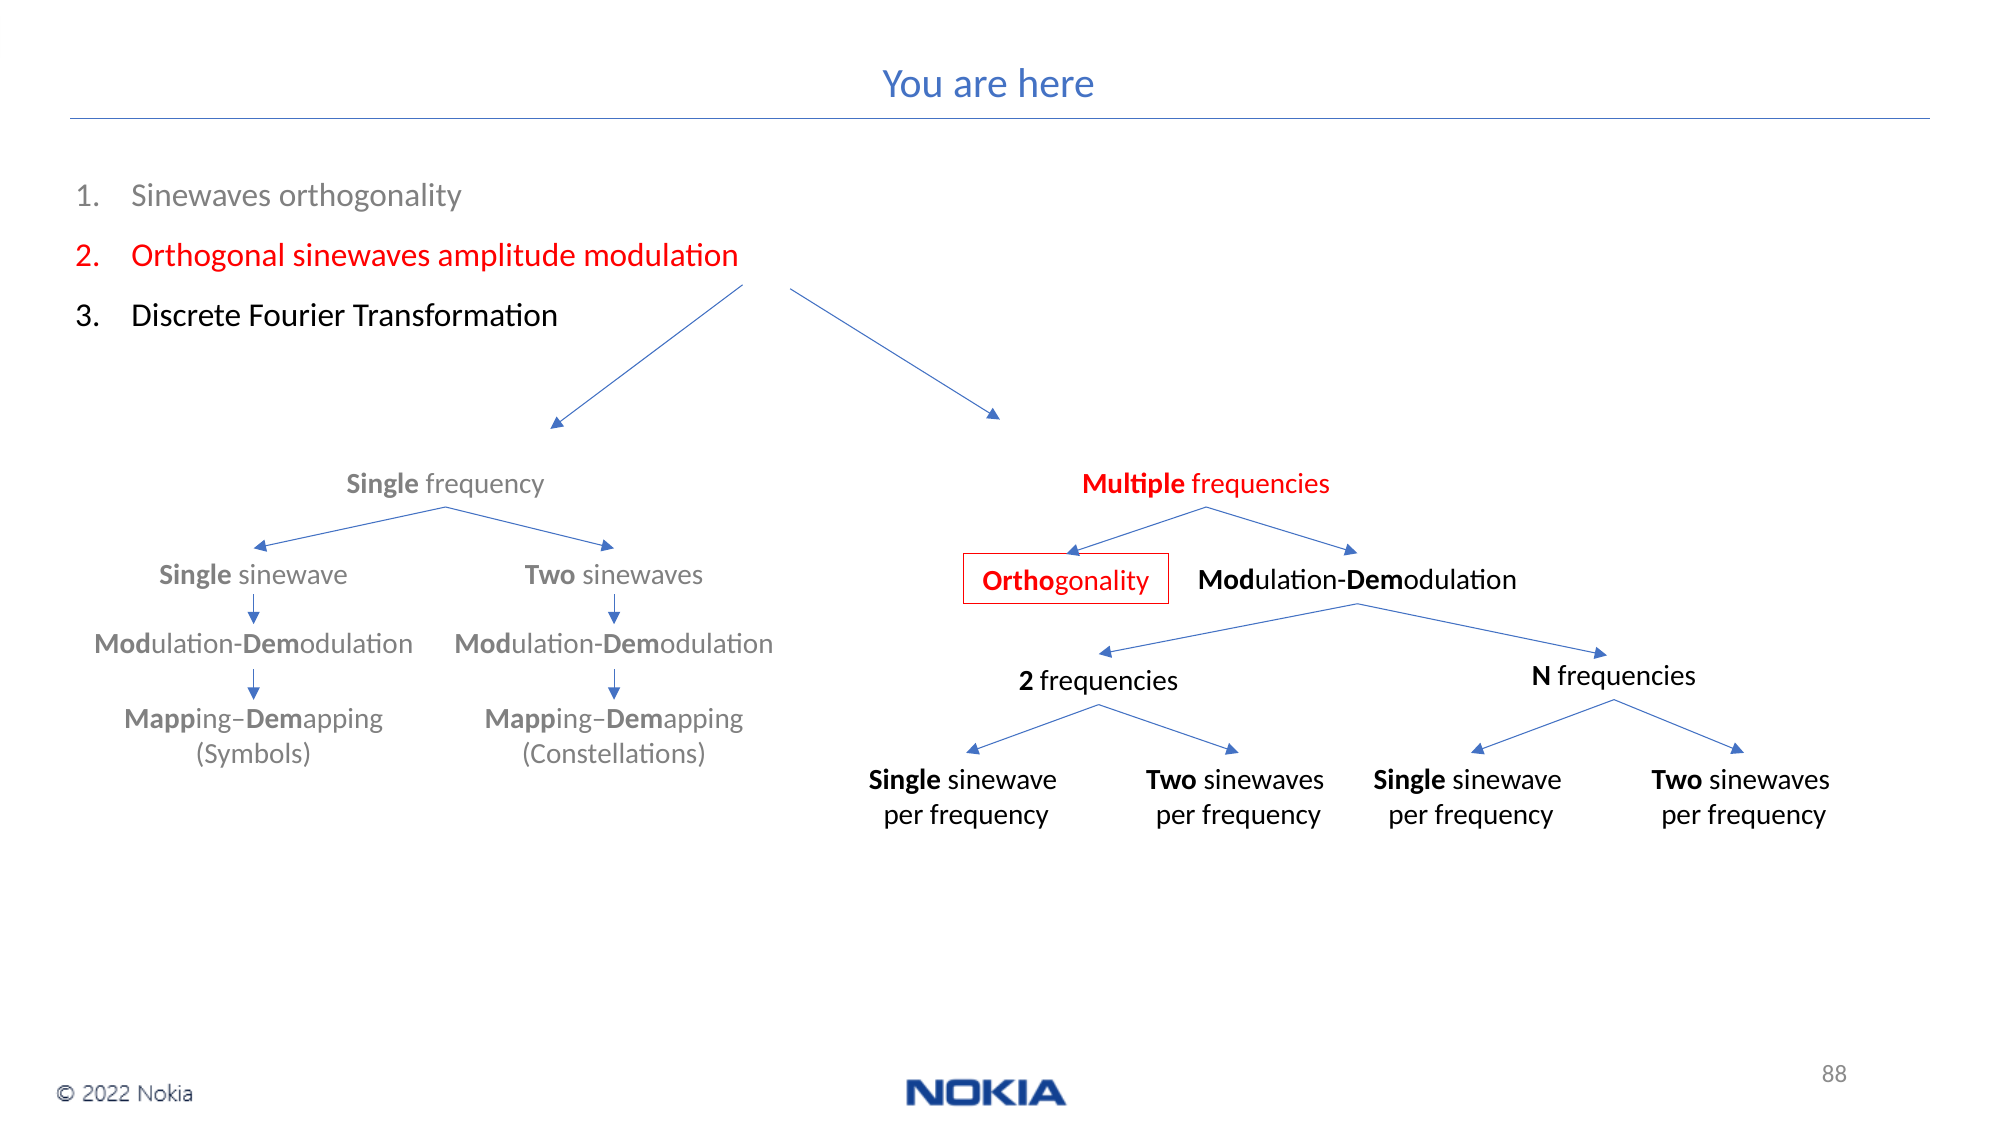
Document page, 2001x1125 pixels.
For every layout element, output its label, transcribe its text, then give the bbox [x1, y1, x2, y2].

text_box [60, 145, 1853, 839]
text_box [59, 44, 1930, 119]
slide_number 88 [1412, 1042, 1863, 1103]
picture [36, 1066, 1167, 1111]
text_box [550, 284, 1001, 429]
